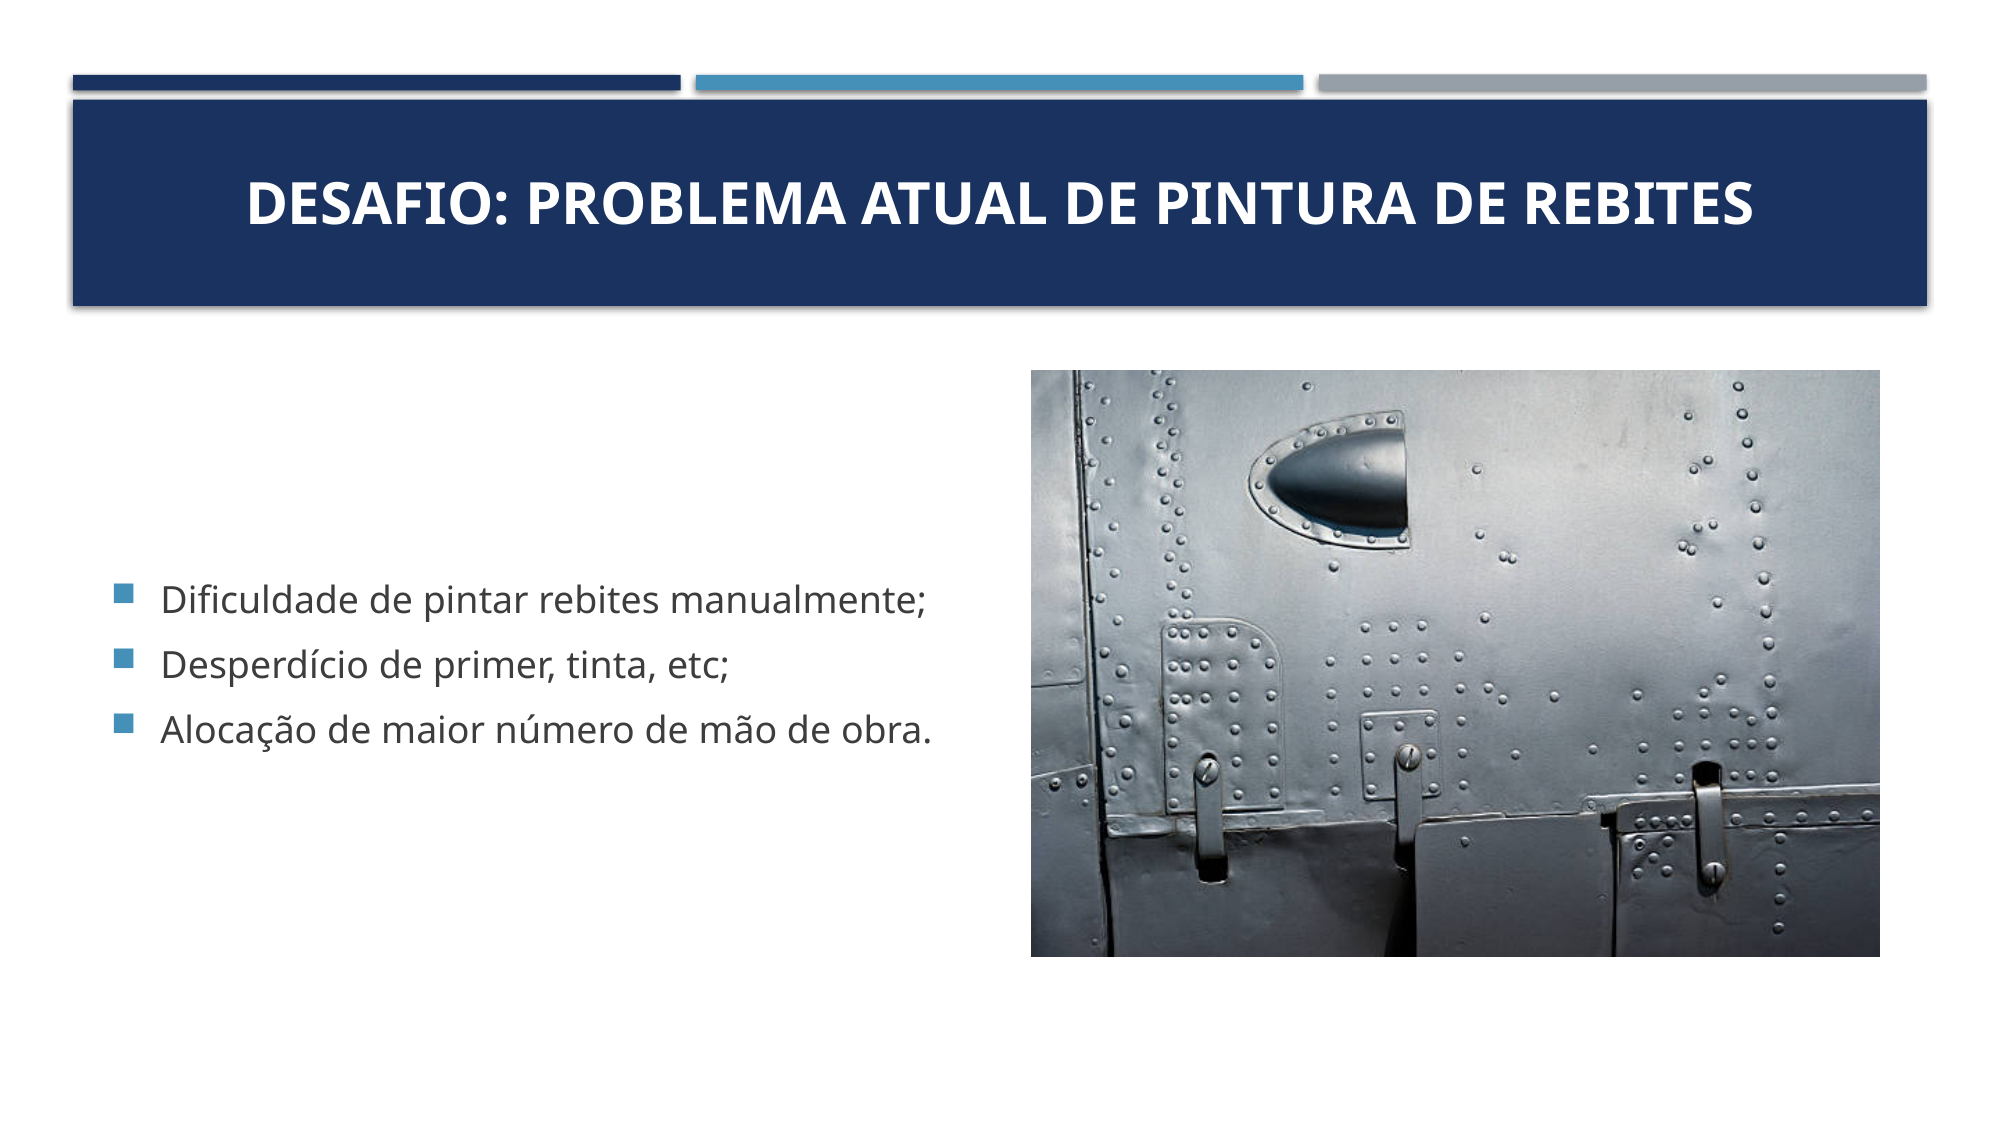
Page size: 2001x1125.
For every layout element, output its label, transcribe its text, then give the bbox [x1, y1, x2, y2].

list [1031, 369, 1881, 957]
title Desafio: Problema atual de pintura de rebites [95, 119, 1905, 282]
list Dificuldade de pintar rebites manualmente; Desperdício de primer, tinta, etc; Alocação de maior número de mão de obra. [95, 365, 985, 962]
